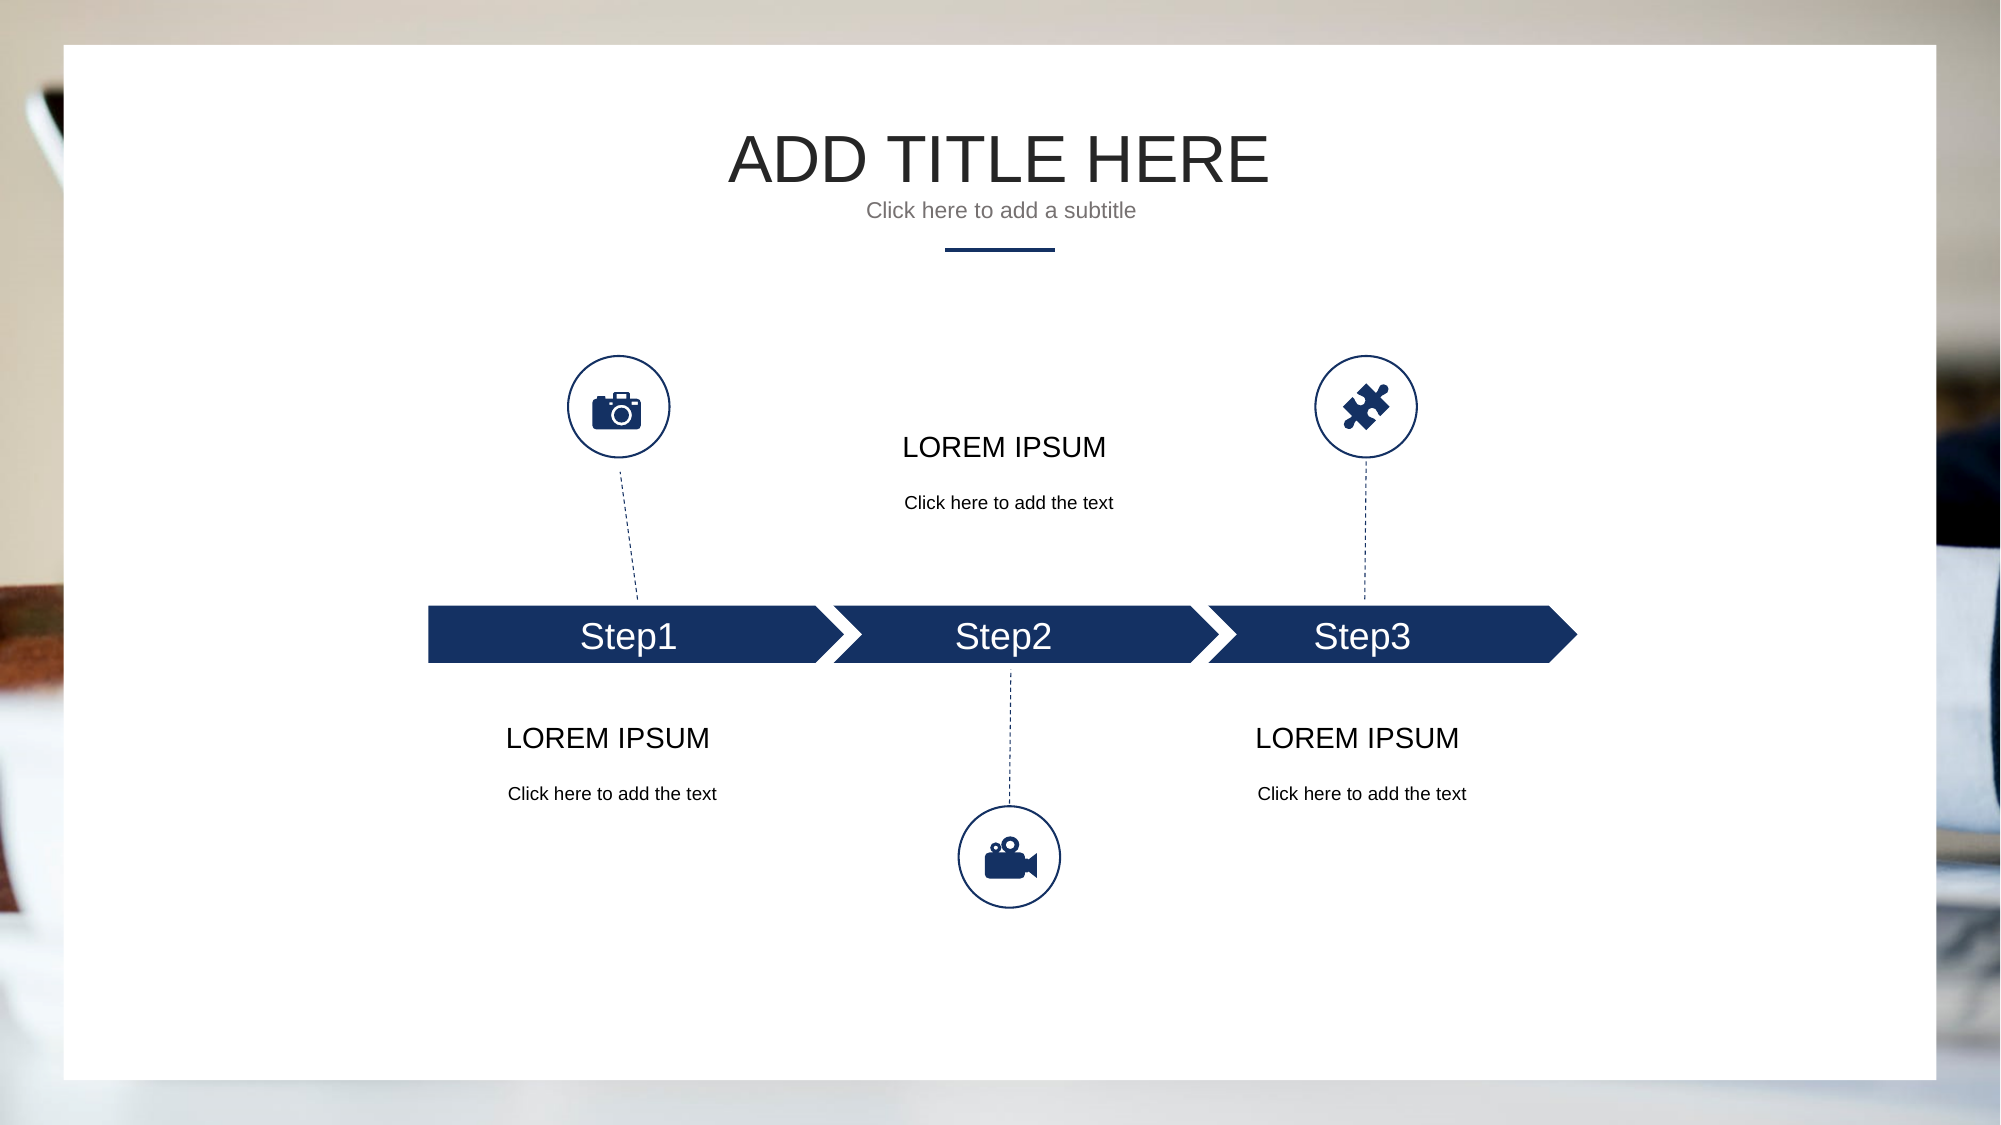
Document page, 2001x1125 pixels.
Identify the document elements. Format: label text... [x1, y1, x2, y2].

text_box Click here to add the text [866, 471, 1152, 670]
text_box ADD TITLE HERE [393, 105, 1607, 205]
text_box [1341, 381, 1392, 432]
text_box Click here to add a subtitle [724, 188, 1279, 231]
text_box Step2 [1011, 598, 1230, 671]
picture [0, 0, 2001, 1125]
text_box [567, 354, 671, 459]
text_box LOREM IPSUM [1240, 712, 1475, 762]
text_box [983, 835, 1038, 881]
text_box LOREM IPSUM [491, 712, 726, 762]
text_box Step3 [1194, 598, 1589, 671]
text_box Step1 [420, 598, 855, 671]
text_box Click here to add the text [1219, 762, 1505, 961]
text_box [957, 805, 1062, 909]
text_box Step2 [819, 598, 1009, 671]
text_box LOREM IPSUM [887, 421, 1122, 471]
text_box [1314, 354, 1418, 459]
text_box Click here to add the text [469, 762, 755, 961]
text_box [591, 391, 642, 431]
